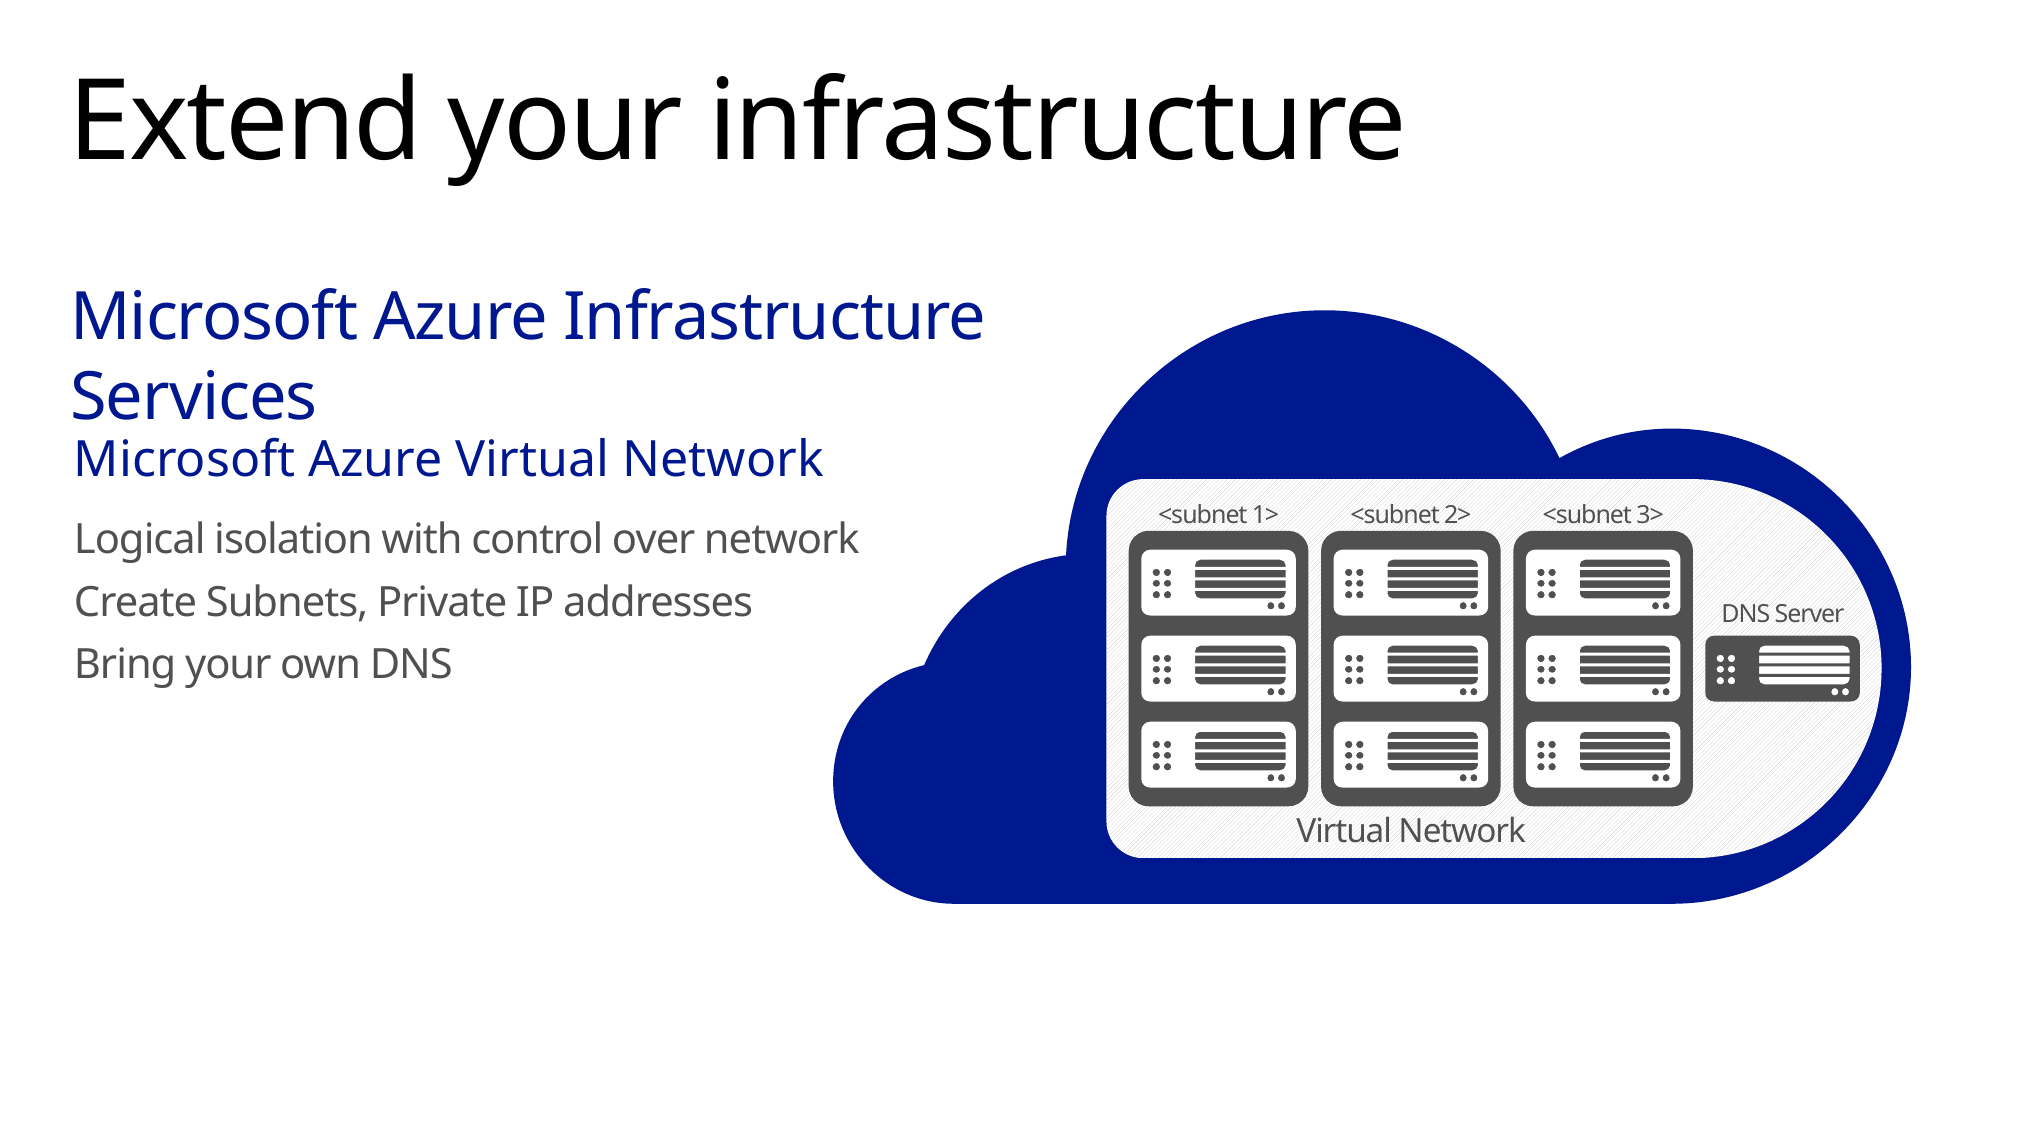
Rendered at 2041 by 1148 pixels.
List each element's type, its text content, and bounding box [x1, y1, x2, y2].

text_box Microsoft Azure Infrastructure Services [40, 248, 1213, 372]
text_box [1128, 501, 1694, 807]
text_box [1333, 549, 1489, 788]
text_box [1106, 478, 1882, 859]
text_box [1141, 549, 1296, 788]
text_box Microsoft Azure Virtual Network Logical isolation with control over network Create Subnets, Private IP addresses Bring your own DNS [43, 409, 979, 736]
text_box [1525, 549, 1681, 788]
title Extend your infrastructure [45, 47, 1912, 204]
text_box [1705, 600, 1860, 702]
text_box [1882, 553, 1912, 780]
text_box [833, 310, 1817, 904]
